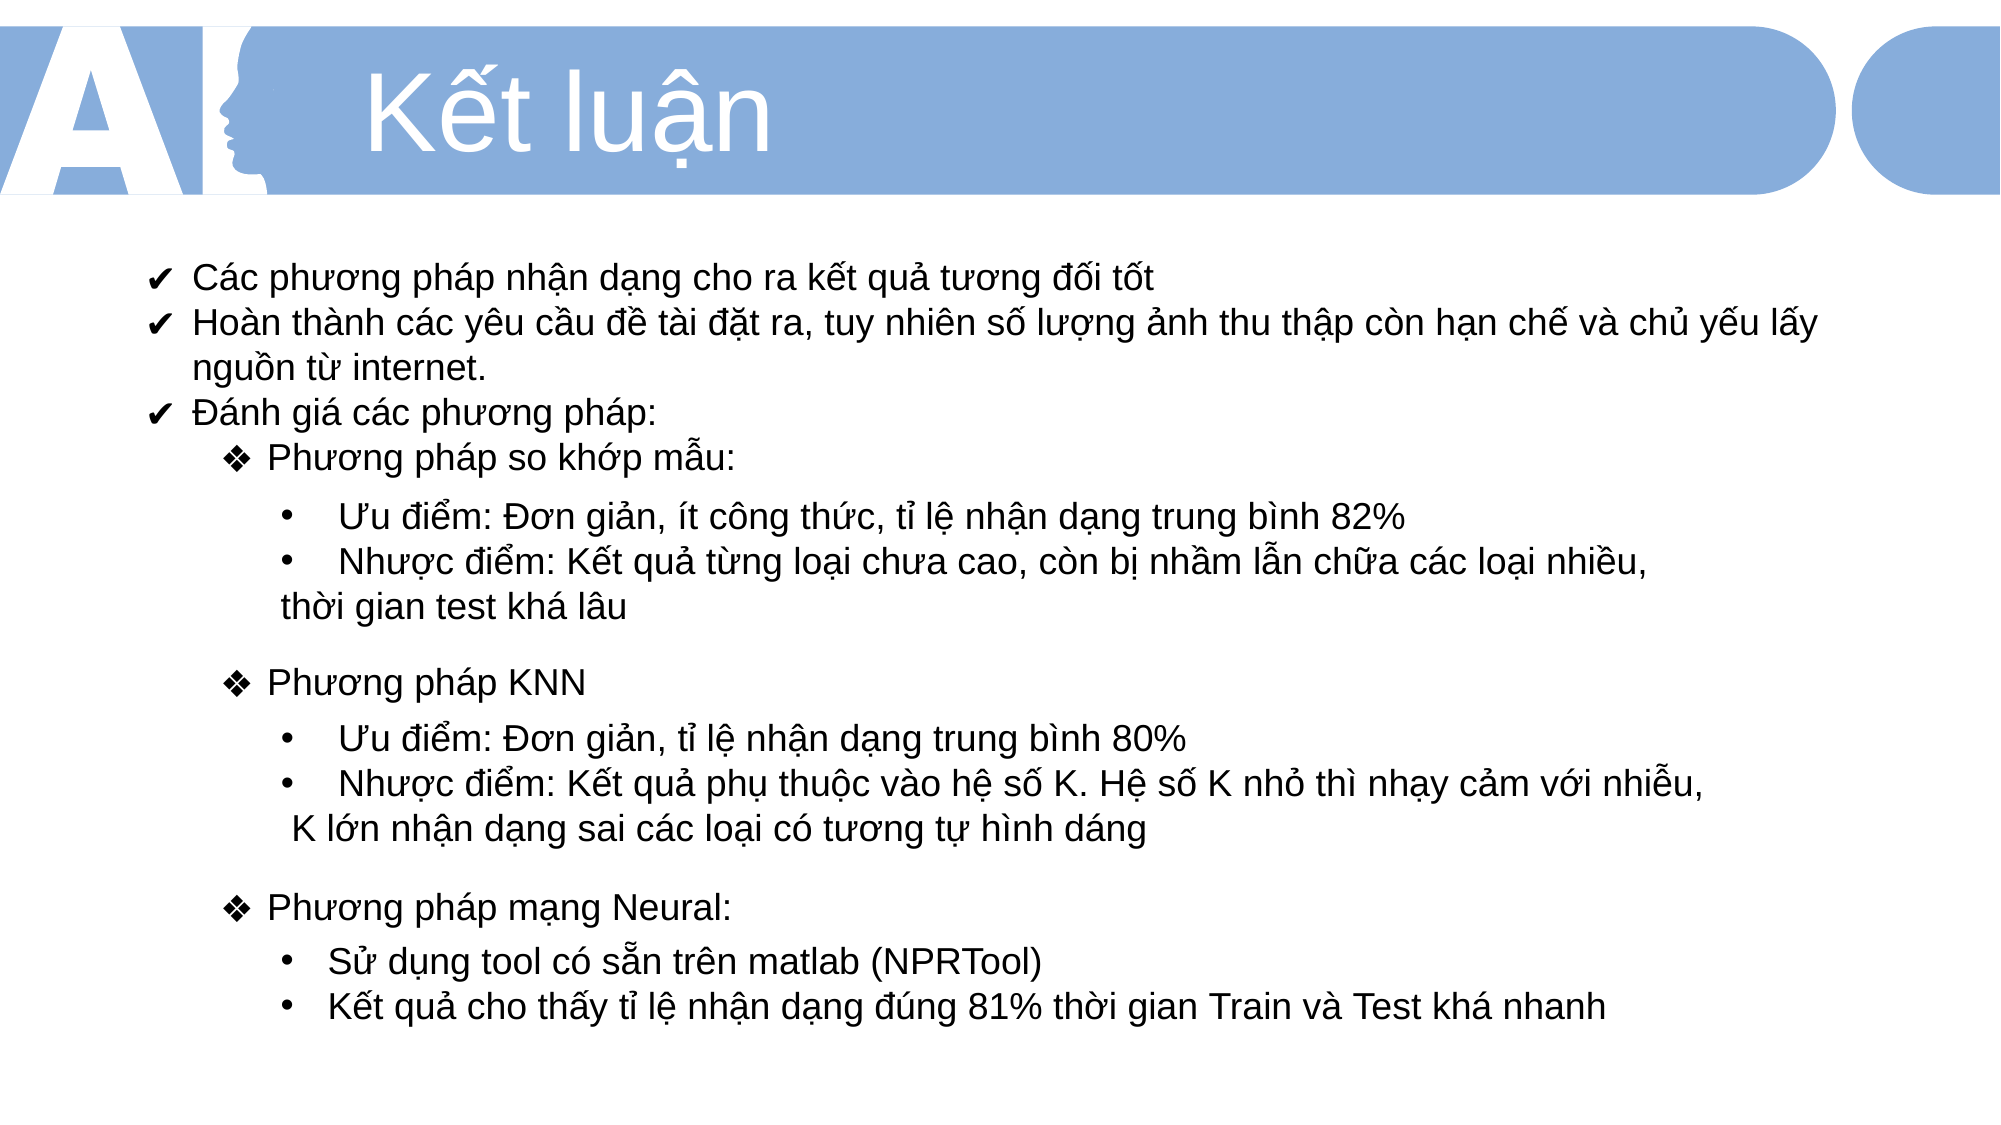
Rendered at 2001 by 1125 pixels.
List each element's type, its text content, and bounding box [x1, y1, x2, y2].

text_box Sử dụng tool có sẵn trên matlab (NPRTool) Kết quả cho thấy tỉ lệ nhận dạng đúng 81% thời gian Train và Test khá nhanh [265, 929, 1806, 1080]
text_box Ưu điểm: Đơn giản, tỉ lệ nhận dạng trung bình 80% Nhược điểm: Kết quả phụ thuộc vào hệ số K. Hệ số K nhỏ thì nhạy cảm với nhiễu, K lớn nhận dạng sai các loại có tương tự hình dáng [265, 706, 1735, 857]
list Kết luận [347, 55, 1952, 175]
text_box Các phương pháp nhận dạng cho ra kết quả tương đối tốt Hoàn thành các yêu cầu đề tài đặt ra, tuy nhiên số lượng ảnh thu thập còn hạn chế và chủ yếu lấy nguồn từ internet. Đánh giá các phương pháp: Phương pháp so khớp mẫu: Phương pháp KNN Phương pháp mạng Neural: [130, 245, 1875, 936]
text_box Ưu điểm: Đơn giản, ít công thức, tỉ lệ nhận dạng trung bình 82% Nhược điểm: Kết quả từng loại chưa cao, còn bị nhầm lẫn chữa các loại nhiều, thời gian test khá lâu [265, 484, 1690, 635]
